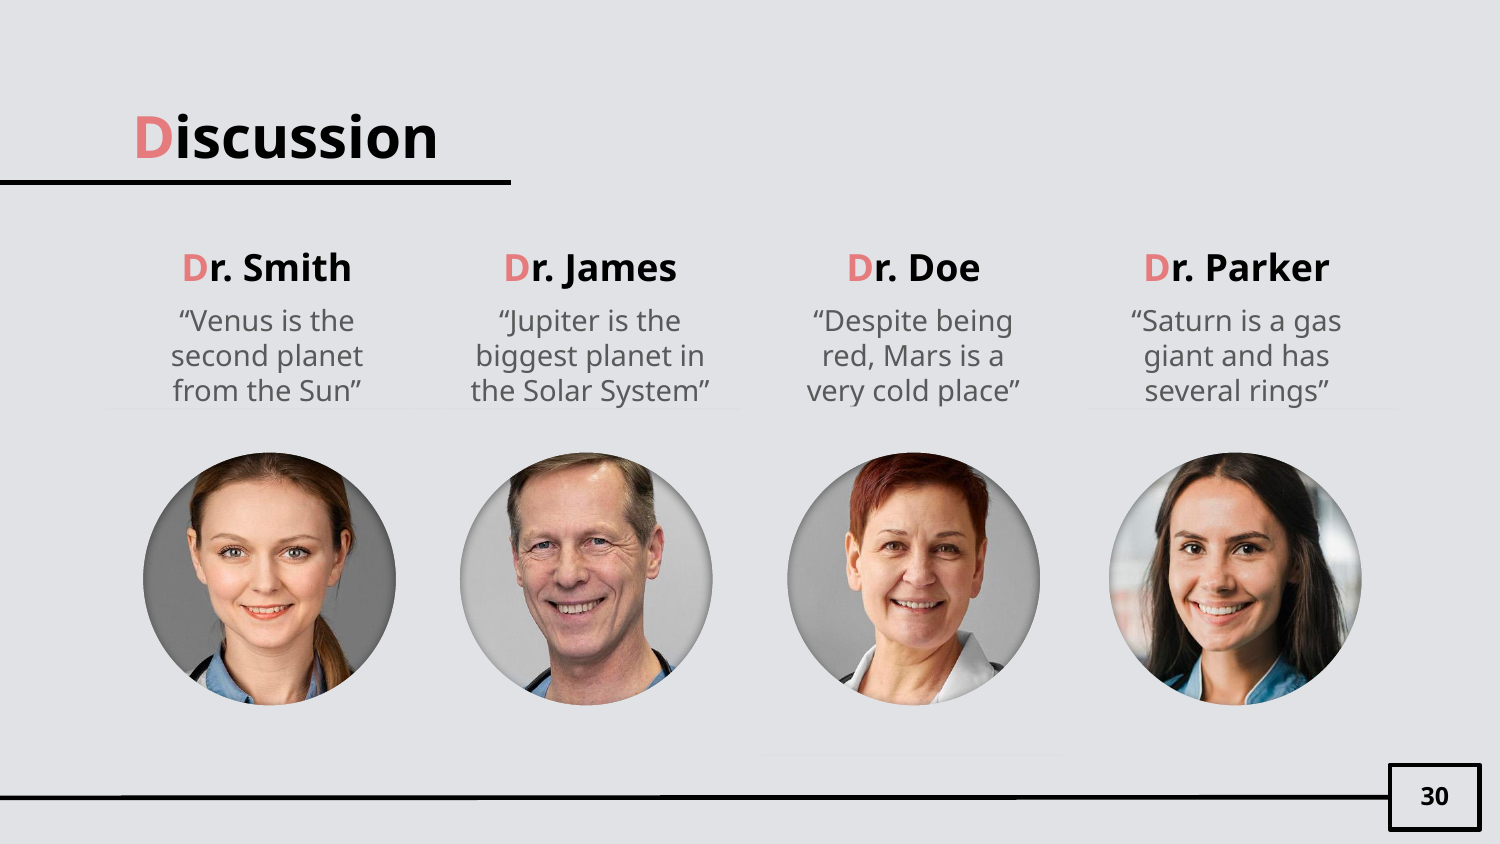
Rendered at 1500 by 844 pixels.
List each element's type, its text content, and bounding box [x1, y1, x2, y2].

title Discussion [116, 88, 1383, 183]
subtitle “Venus is the second planet from the Sun” [132, 299, 402, 404]
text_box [94, 406, 1411, 758]
subtitle Dr. Doe [778, 234, 1049, 299]
subtitle Dr. James [455, 234, 726, 299]
slide_number 30 [1388, 763, 1482, 832]
subtitle “Despite being red, Mars is a very cold place” [778, 299, 1049, 404]
subtitle Dr. Smith [132, 234, 402, 299]
subtitle “Jupiter is the biggest planet in the Solar System” [455, 299, 726, 404]
subtitle “Saturn is a gas giant and has several rings” [1101, 299, 1372, 404]
subtitle Dr. Parker [1101, 234, 1372, 299]
